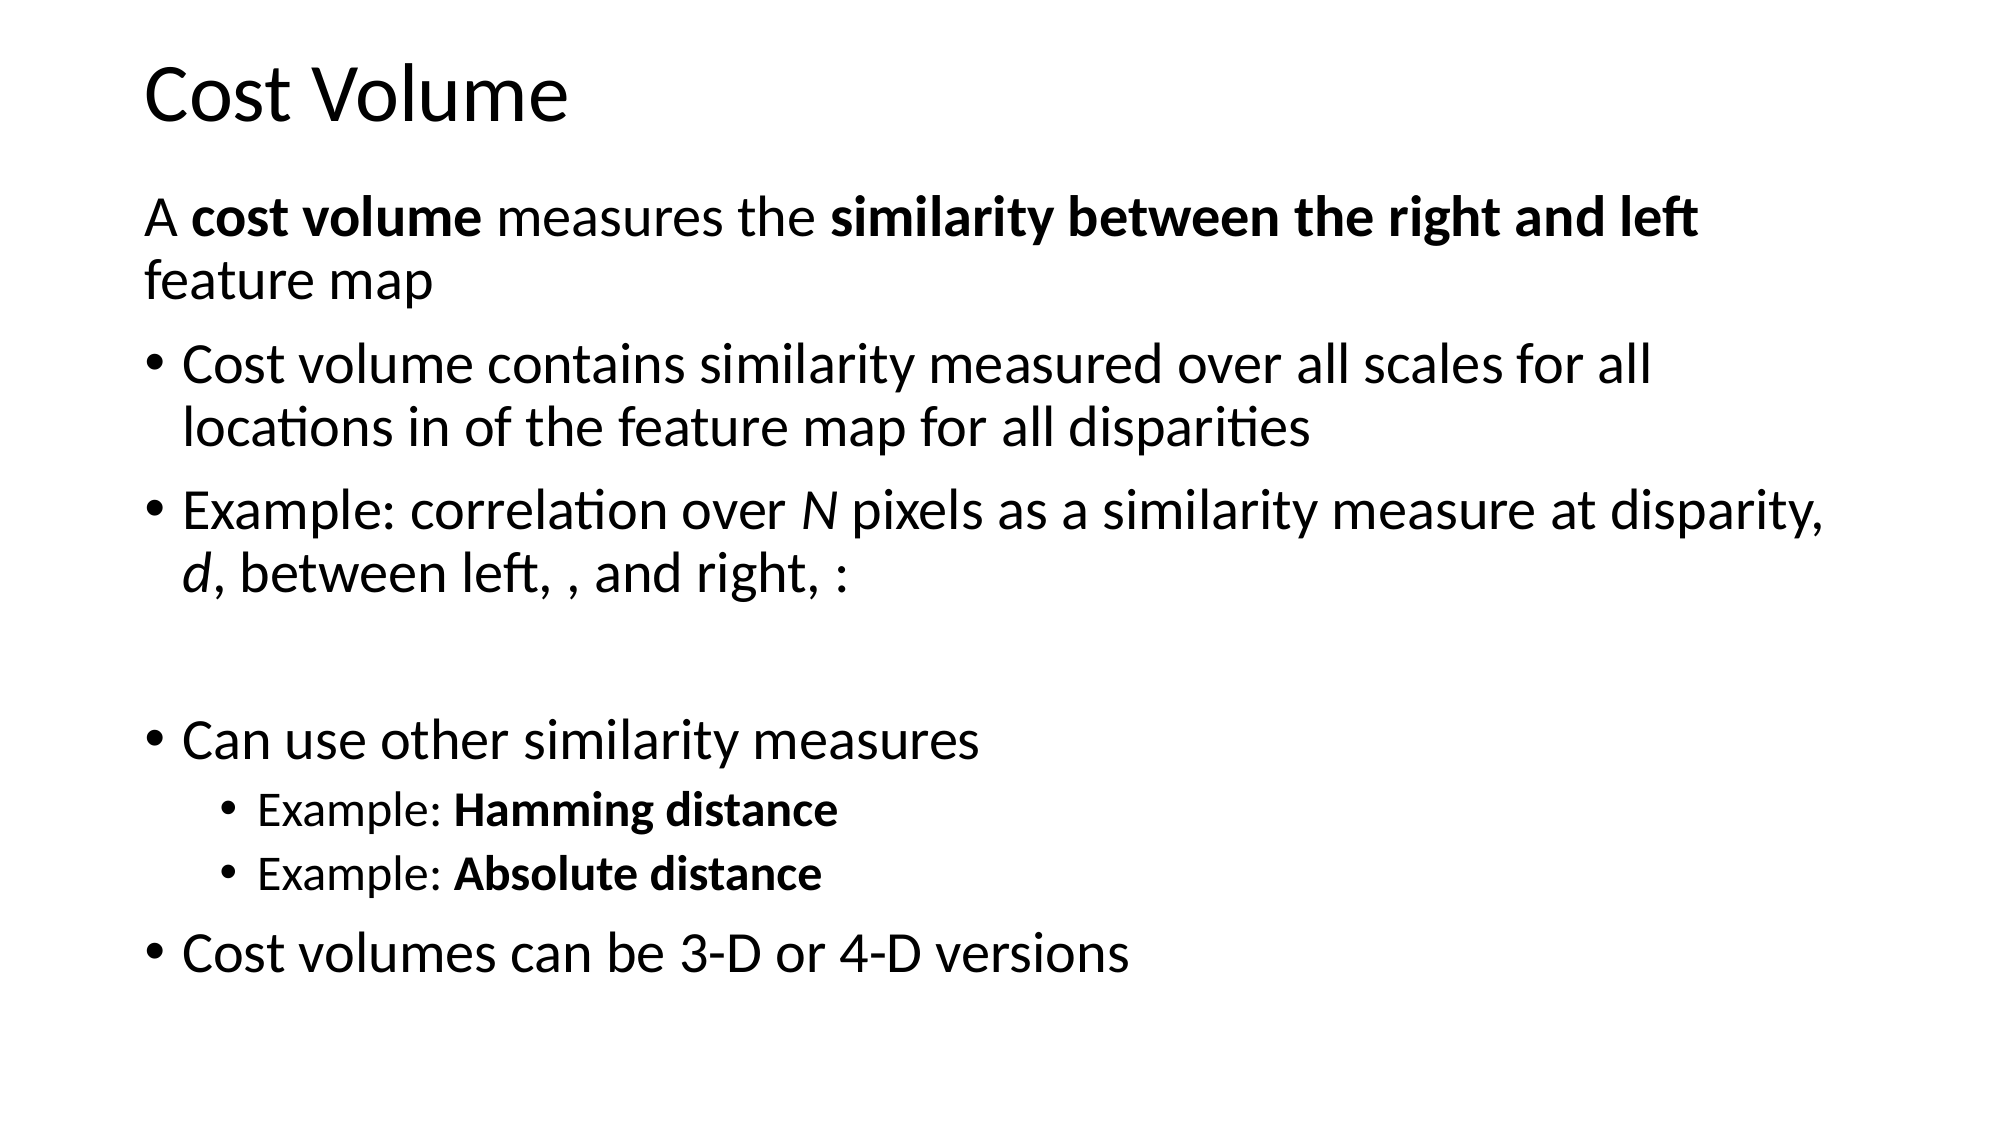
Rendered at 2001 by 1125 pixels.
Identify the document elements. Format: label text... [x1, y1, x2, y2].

title Cost Volume [129, 22, 1855, 166]
